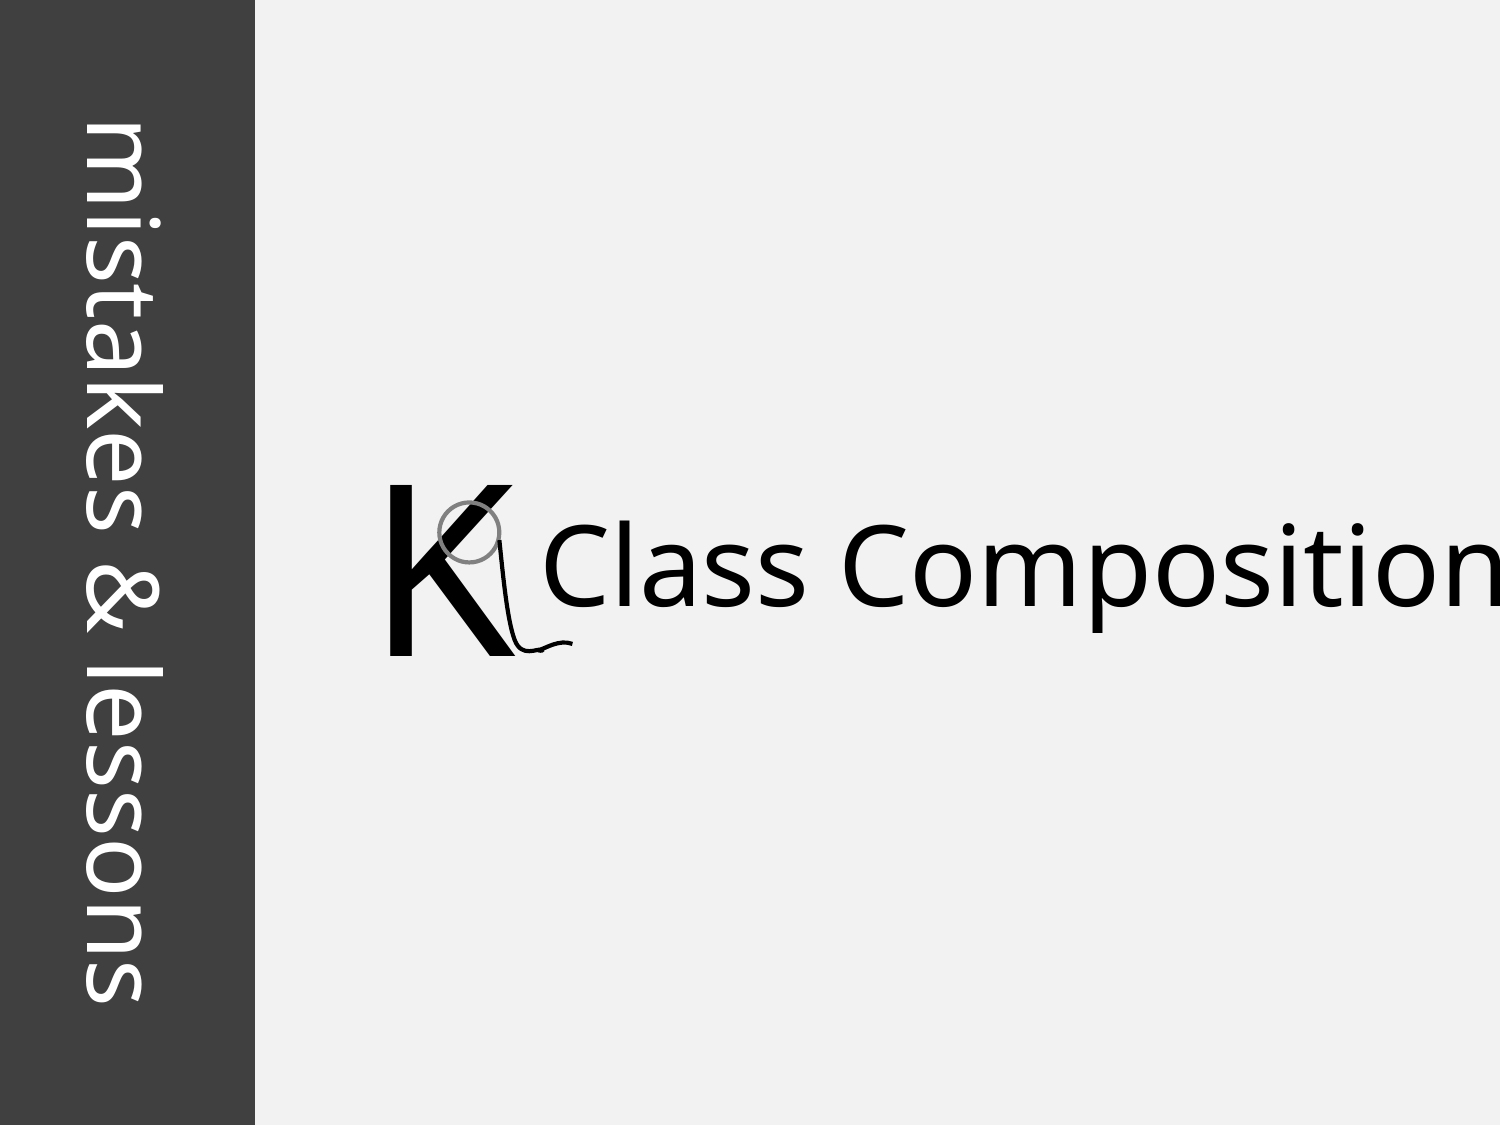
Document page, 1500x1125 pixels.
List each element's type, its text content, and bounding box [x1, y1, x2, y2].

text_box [324, 409, 573, 716]
text_box Class Composition [577, 486, 1500, 637]
